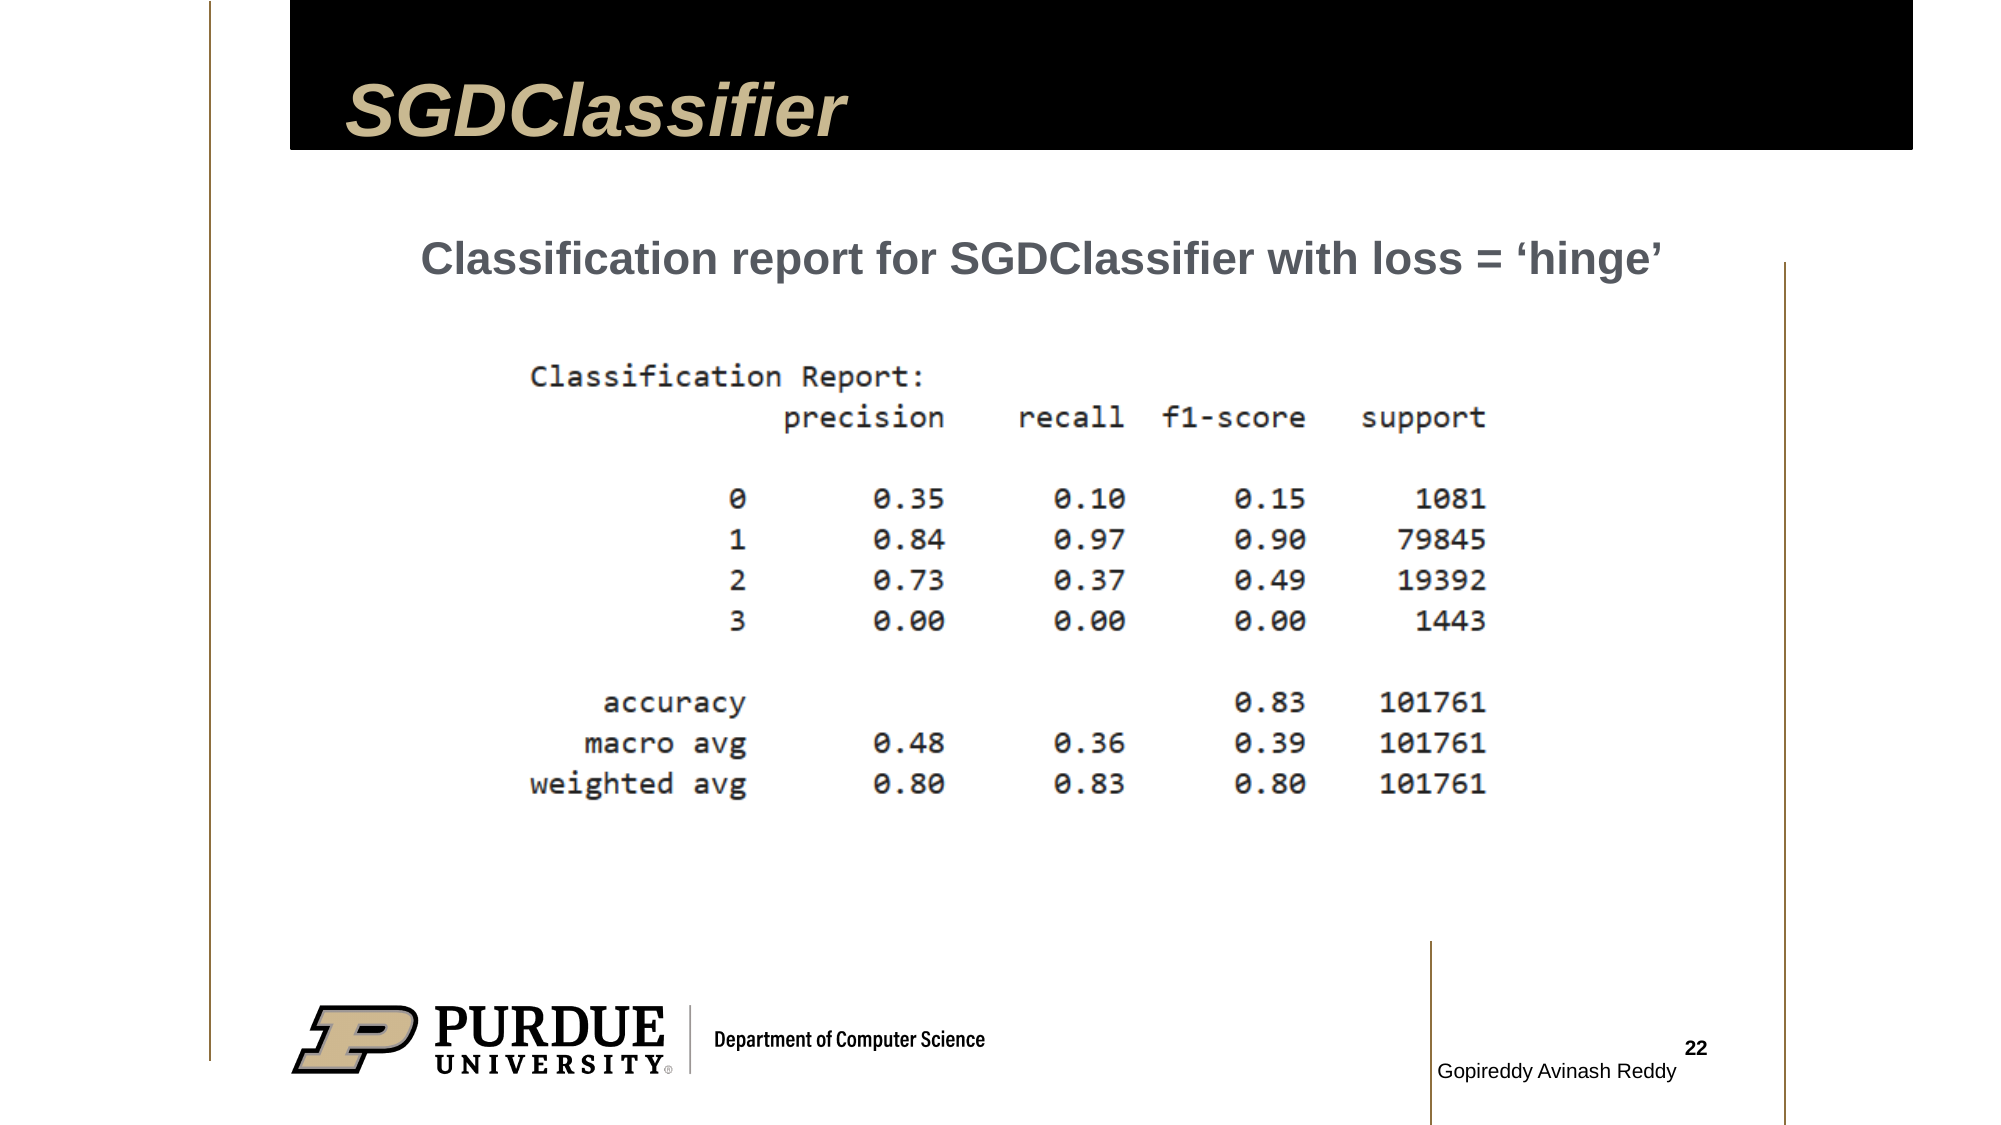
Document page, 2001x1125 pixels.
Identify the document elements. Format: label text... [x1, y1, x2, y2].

slide_number Gopireddy Avinash Reddy [1362, 1040, 1692, 1101]
picture [478, 343, 1524, 819]
picture [291, 1002, 1000, 1078]
subtitle Classification report for SGDClassifier with loss = ‘hinge’ [345, 220, 1692, 874]
title SGDClassifier [343, 69, 1659, 262]
slide_number ‹#› [1657, 1017, 1737, 1078]
